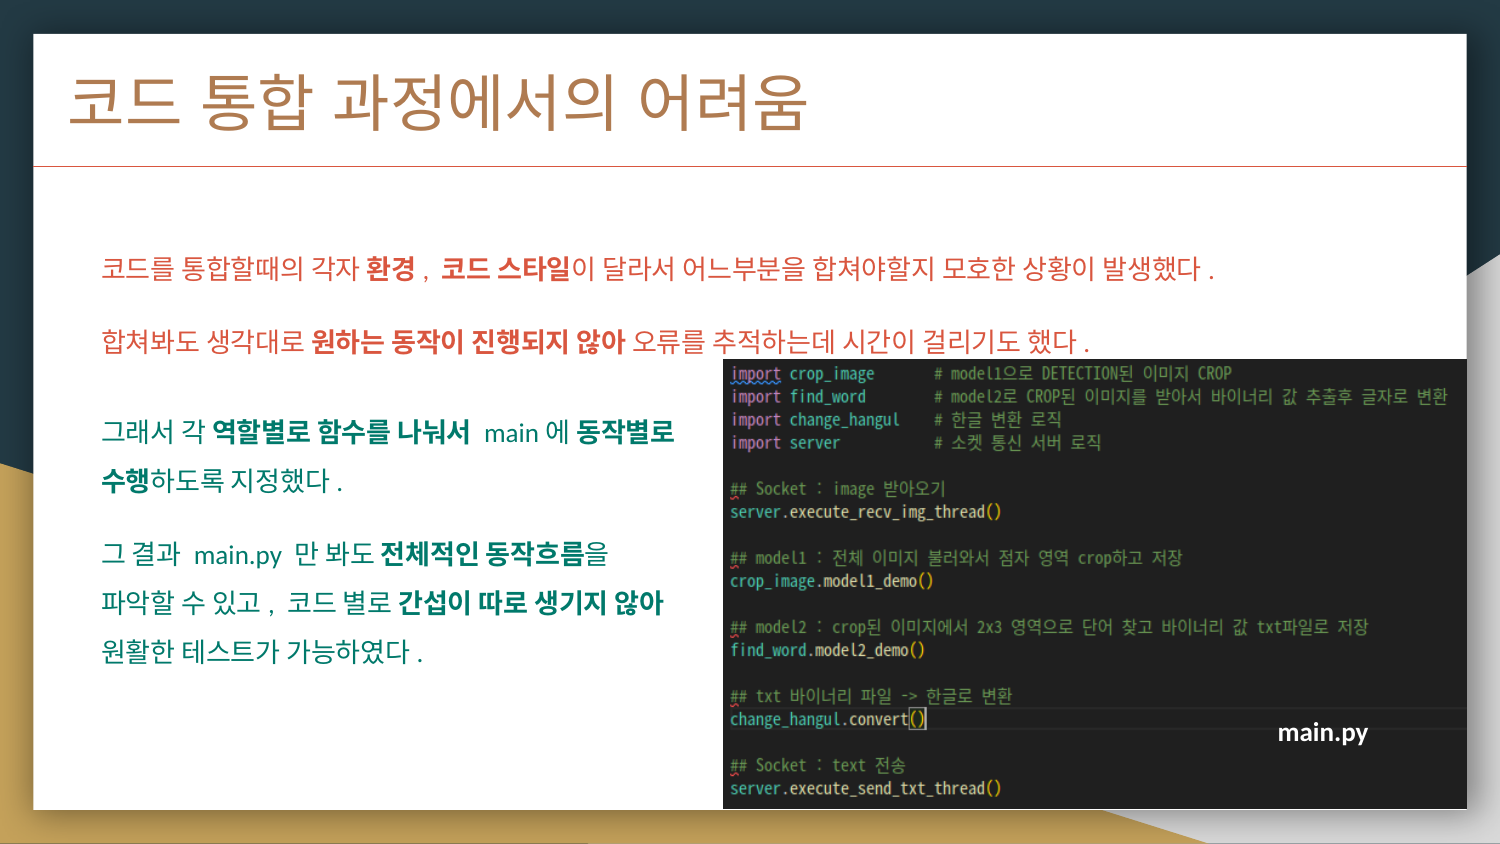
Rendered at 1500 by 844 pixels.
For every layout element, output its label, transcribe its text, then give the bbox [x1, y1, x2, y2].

text_box 그래서 각 역할별로 함수를 나눠서 main에 동작별로 수행하도록 지정했다. 그 결과 main.py 만 봐도 전체적인 동작흐름을 파악할 수 있고, 코드 별로 간섭이 따로 생기지 않아 원활한 테스트가 가능하였다. [86, 384, 698, 771]
list 코드를 통합할때의 각자 환경, 코드 스타일이 달라서 어느부분을 합쳐야할지 모호한 상황이 발생했다. 합쳐봐도 생각대로 원하는 동작이 진행되지 않아 오류를 추적하는데 시간이 걸리기도 했다. [86, 221, 1318, 379]
text_box 코드 통합 과정에서의 어려움 [56, 57, 1088, 144]
picture [723, 358, 1467, 810]
